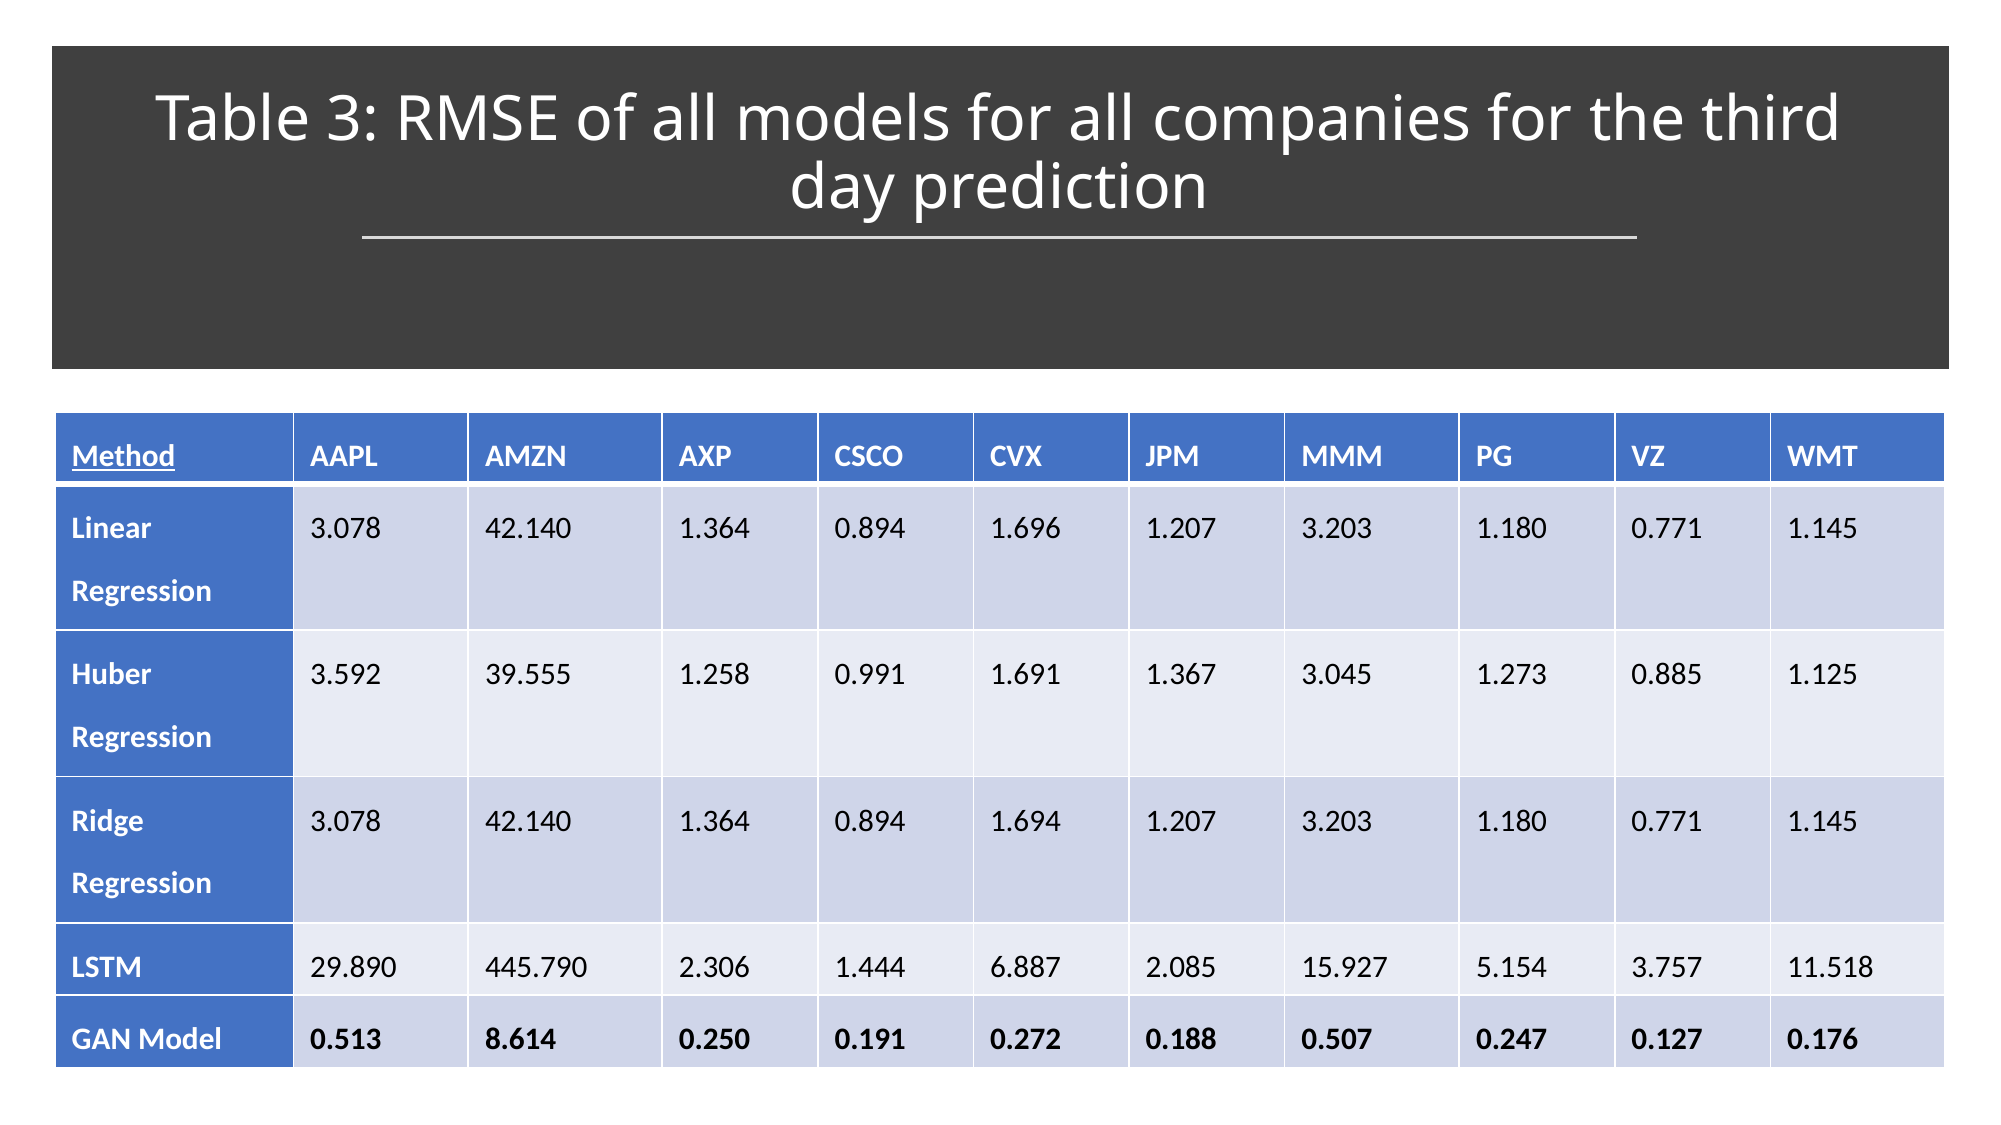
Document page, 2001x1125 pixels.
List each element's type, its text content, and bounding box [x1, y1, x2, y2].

table_cell 0.894 [819, 777, 973, 922]
table_cell 0.176 [1771, 996, 1944, 1067]
table_cell 1.145 [1771, 777, 1944, 922]
table_cell 1.444 [819, 924, 973, 994]
table_cell 42.140 [469, 777, 661, 922]
table_cell 0.507 [1285, 996, 1458, 1067]
table_cell 1.694 [974, 777, 1128, 922]
table_header Method [56, 413, 293, 481]
table_cell 0.991 [819, 631, 973, 776]
table_header VZ [1616, 413, 1770, 481]
table_cell Ridge Regression [56, 777, 293, 922]
table_cell 1.258 [663, 631, 817, 776]
table_cell 0.771 [1616, 777, 1770, 922]
table_cell 0.771 [1616, 487, 1770, 629]
table_cell 1.273 [1460, 631, 1614, 776]
table_cell 2.085 [1130, 924, 1284, 994]
table_cell Linear Regression [56, 487, 293, 629]
table_cell 0.885 [1616, 631, 1770, 776]
table_cell 1.180 [1460, 487, 1614, 629]
table_cell 1.145 [1771, 487, 1944, 629]
table_cell 6.887 [974, 924, 1128, 994]
table_header CSCO [819, 413, 973, 481]
table_cell 1.180 [1460, 777, 1614, 922]
table_cell GAN Model [56, 996, 293, 1067]
table_cell 1.367 [1130, 631, 1284, 776]
table_cell 3.203 [1285, 777, 1458, 922]
table_header WMT [1771, 413, 1944, 481]
table_cell 1.207 [1130, 777, 1284, 922]
table_cell 3.757 [1616, 924, 1770, 994]
table_cell 1.364 [663, 487, 817, 629]
table_cell 3.045 [1285, 631, 1458, 776]
table_header AAPL [294, 413, 467, 481]
table_cell 3.592 [294, 631, 467, 776]
table_cell LSTM [56, 924, 293, 994]
table_header AMZN [469, 413, 661, 481]
table_header JPM [1130, 413, 1284, 481]
table_cell 11.518 [1771, 924, 1944, 994]
table_header CVX [974, 413, 1128, 481]
table_cell 1.364 [663, 777, 817, 922]
table_cell 3.203 [1285, 487, 1458, 629]
table_cell 0.894 [819, 487, 973, 629]
table_cell 0.191 [819, 996, 973, 1067]
table_cell 445.790 [469, 924, 661, 994]
table_cell 2.306 [663, 924, 817, 994]
table_cell 42.140 [469, 487, 661, 629]
table_cell 29.890 [294, 924, 467, 994]
table_cell 1.125 [1771, 631, 1944, 776]
table_cell 0.513 [294, 996, 467, 1067]
table_cell 0.127 [1616, 996, 1770, 1067]
table_cell 0.250 [663, 996, 817, 1067]
table_cell 1.207 [1130, 487, 1284, 629]
table_cell 8.614 [469, 996, 661, 1067]
table_header AXP [663, 413, 817, 481]
table_header MMM [1285, 413, 1458, 481]
table_cell 39.555 [469, 631, 661, 776]
table_cell 0.188 [1130, 996, 1284, 1067]
table_cell 5.154 [1460, 924, 1614, 994]
table_cell 0.272 [974, 996, 1128, 1067]
text_box [61, 55, 1939, 360]
table_cell 1.696 [974, 487, 1128, 629]
table_cell 0.247 [1460, 996, 1614, 1067]
table_cell 1.691 [974, 631, 1128, 776]
title Table 3: RMSE of all models for all companies for the third day prediction [86, 76, 1914, 230]
table_cell 3.078 [294, 487, 467, 629]
table_cell 3.078 [294, 777, 467, 922]
table_cell 15.927 [1285, 924, 1458, 994]
table_cell Huber Regression [56, 631, 293, 776]
table_header PG [1460, 413, 1614, 481]
